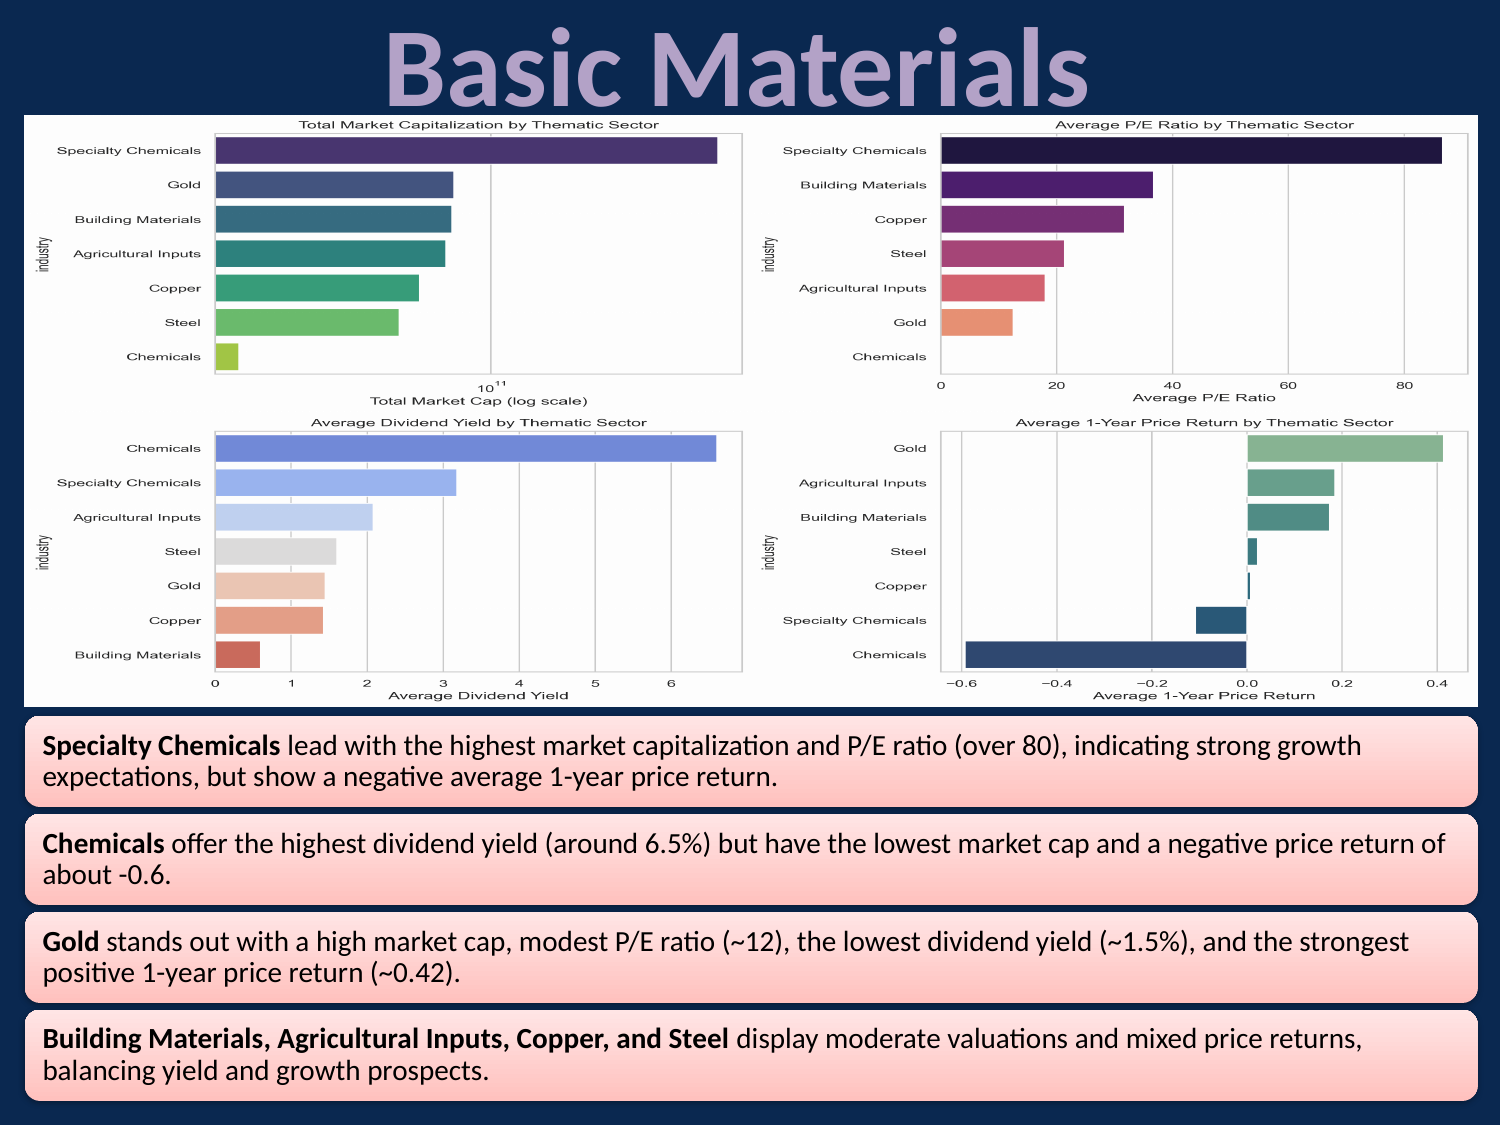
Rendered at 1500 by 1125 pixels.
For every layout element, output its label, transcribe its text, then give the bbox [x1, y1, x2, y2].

picture [24, 115, 1478, 708]
text_box Basic Materials [368, 0, 1106, 113]
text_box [24, 714, 1478, 1104]
